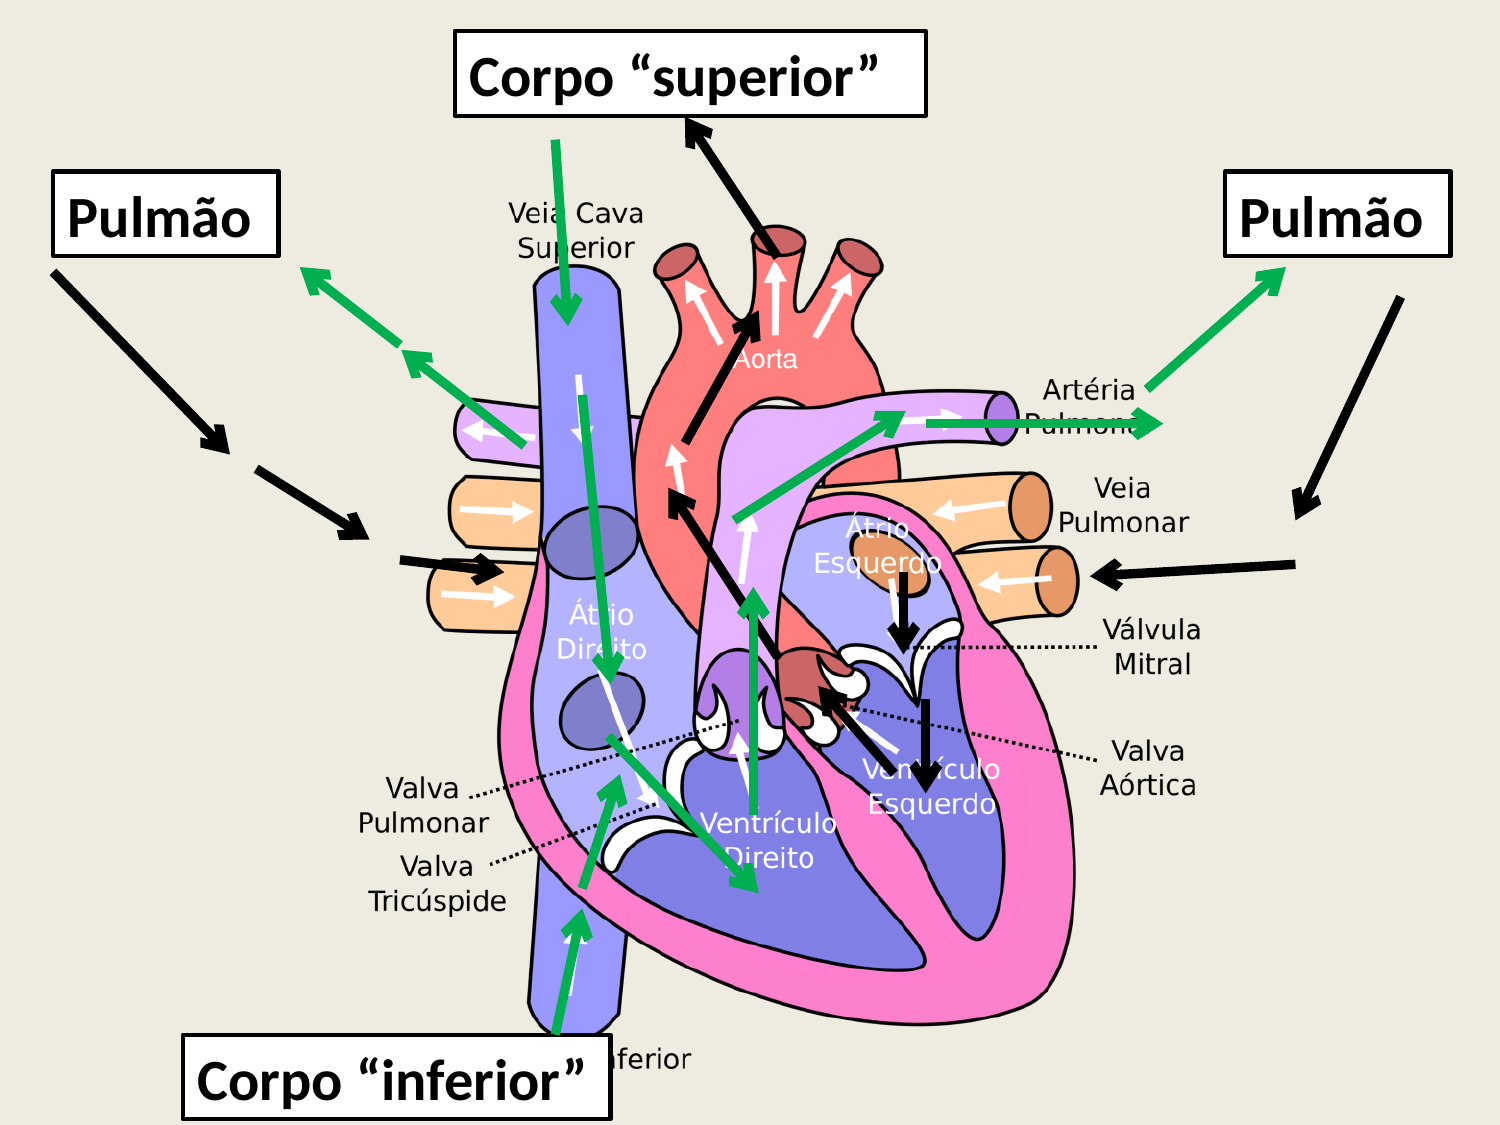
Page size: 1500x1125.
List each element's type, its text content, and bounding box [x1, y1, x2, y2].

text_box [1295, 296, 1401, 521]
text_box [733, 410, 906, 521]
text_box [399, 559, 505, 573]
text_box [684, 116, 778, 258]
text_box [255, 468, 370, 540]
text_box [554, 908, 583, 1035]
text_box Pulmão [1223, 169, 1453, 258]
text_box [401, 349, 525, 447]
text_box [299, 266, 401, 346]
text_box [817, 685, 895, 774]
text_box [608, 735, 759, 894]
text_box Corpo “superior” [453, 29, 928, 118]
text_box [1089, 564, 1296, 577]
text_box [554, 139, 569, 327]
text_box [1146, 266, 1287, 390]
picture [320, 191, 1219, 1090]
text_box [668, 487, 778, 658]
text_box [581, 394, 611, 685]
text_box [684, 310, 759, 444]
text_box Pulmão [51, 169, 281, 258]
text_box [581, 773, 621, 889]
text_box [52, 271, 231, 455]
text_box Corpo “inferior” [181, 1033, 613, 1121]
